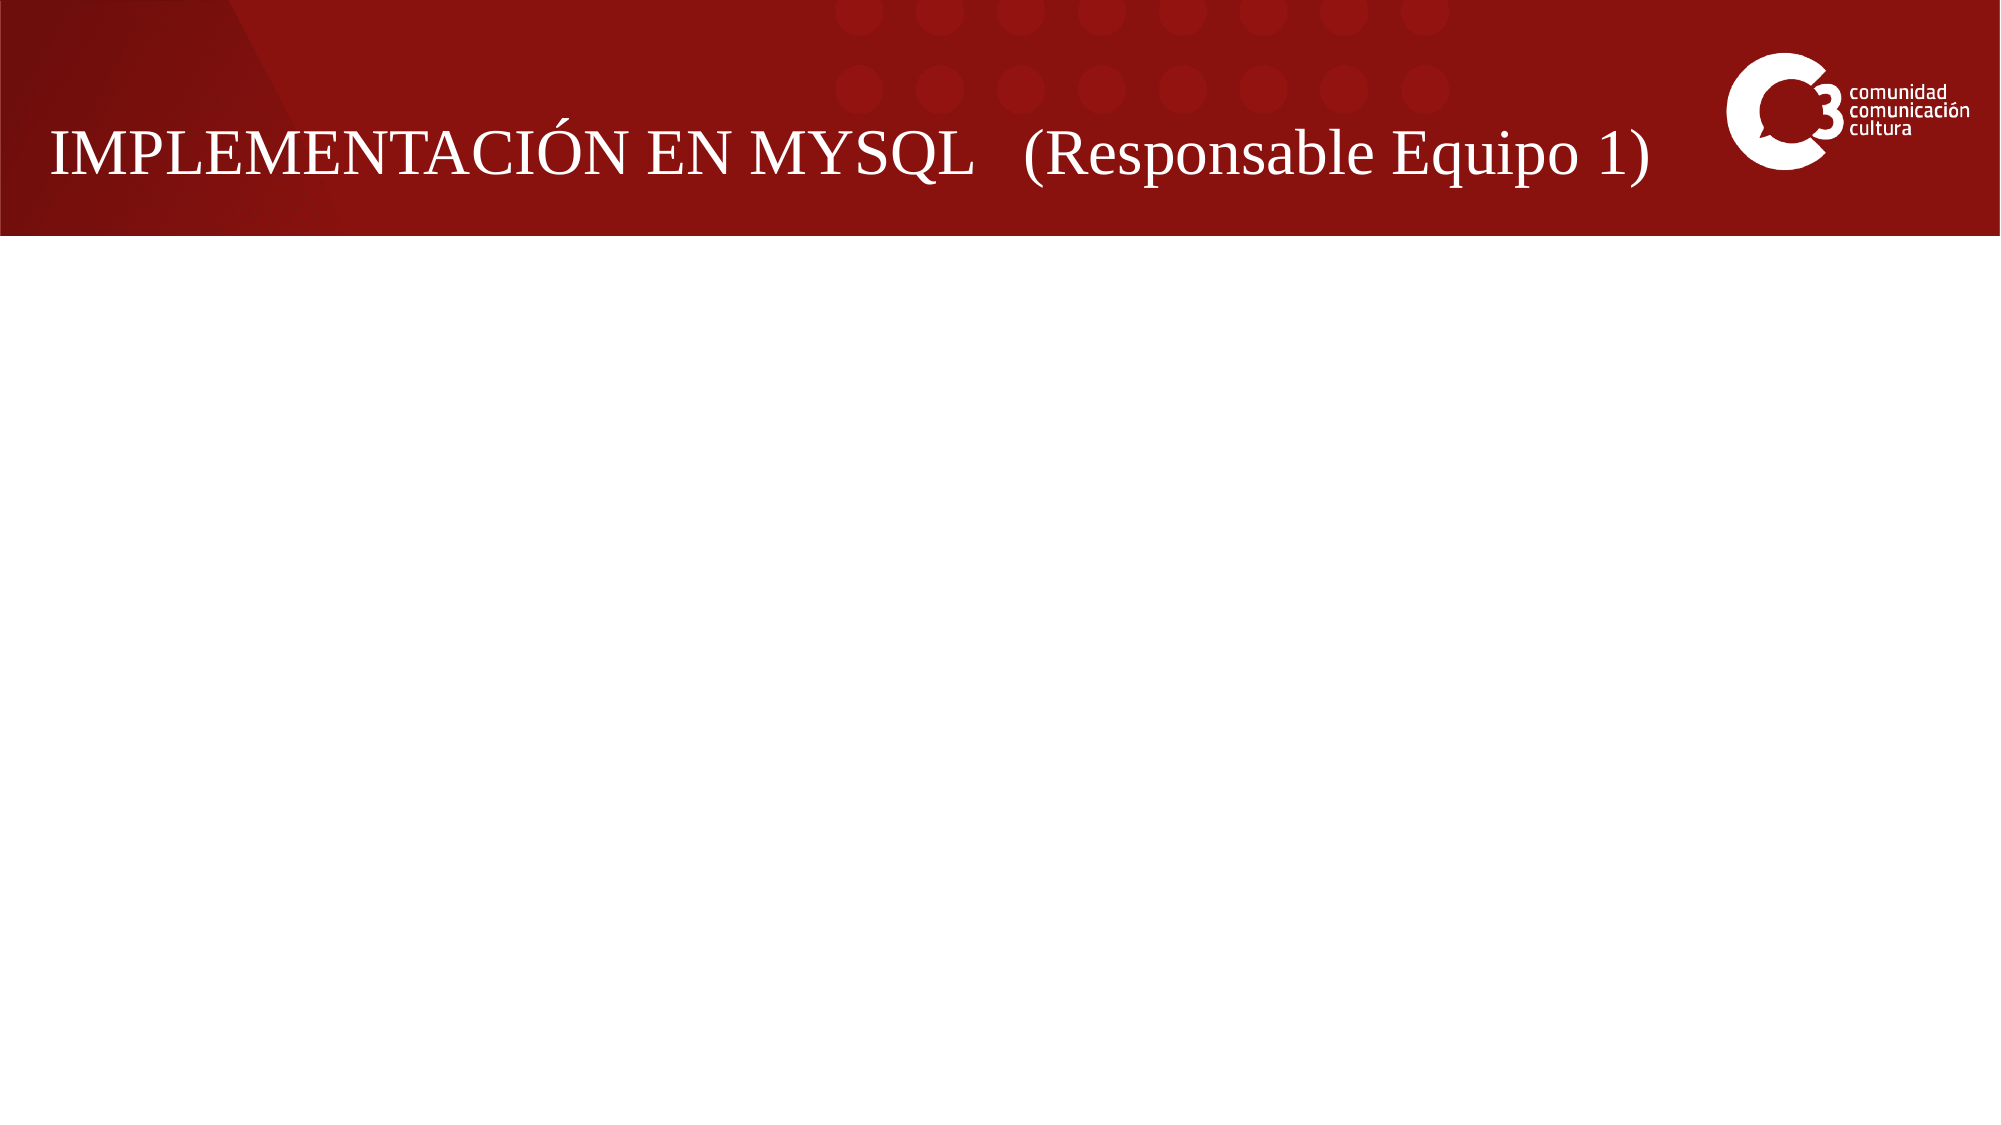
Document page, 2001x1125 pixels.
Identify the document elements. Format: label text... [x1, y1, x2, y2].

picture [0, 0, 2000, 236]
title IMPLEMENTACIÓN EN MYSQL (Responsable Equipo 1) [34, 9, 1682, 227]
